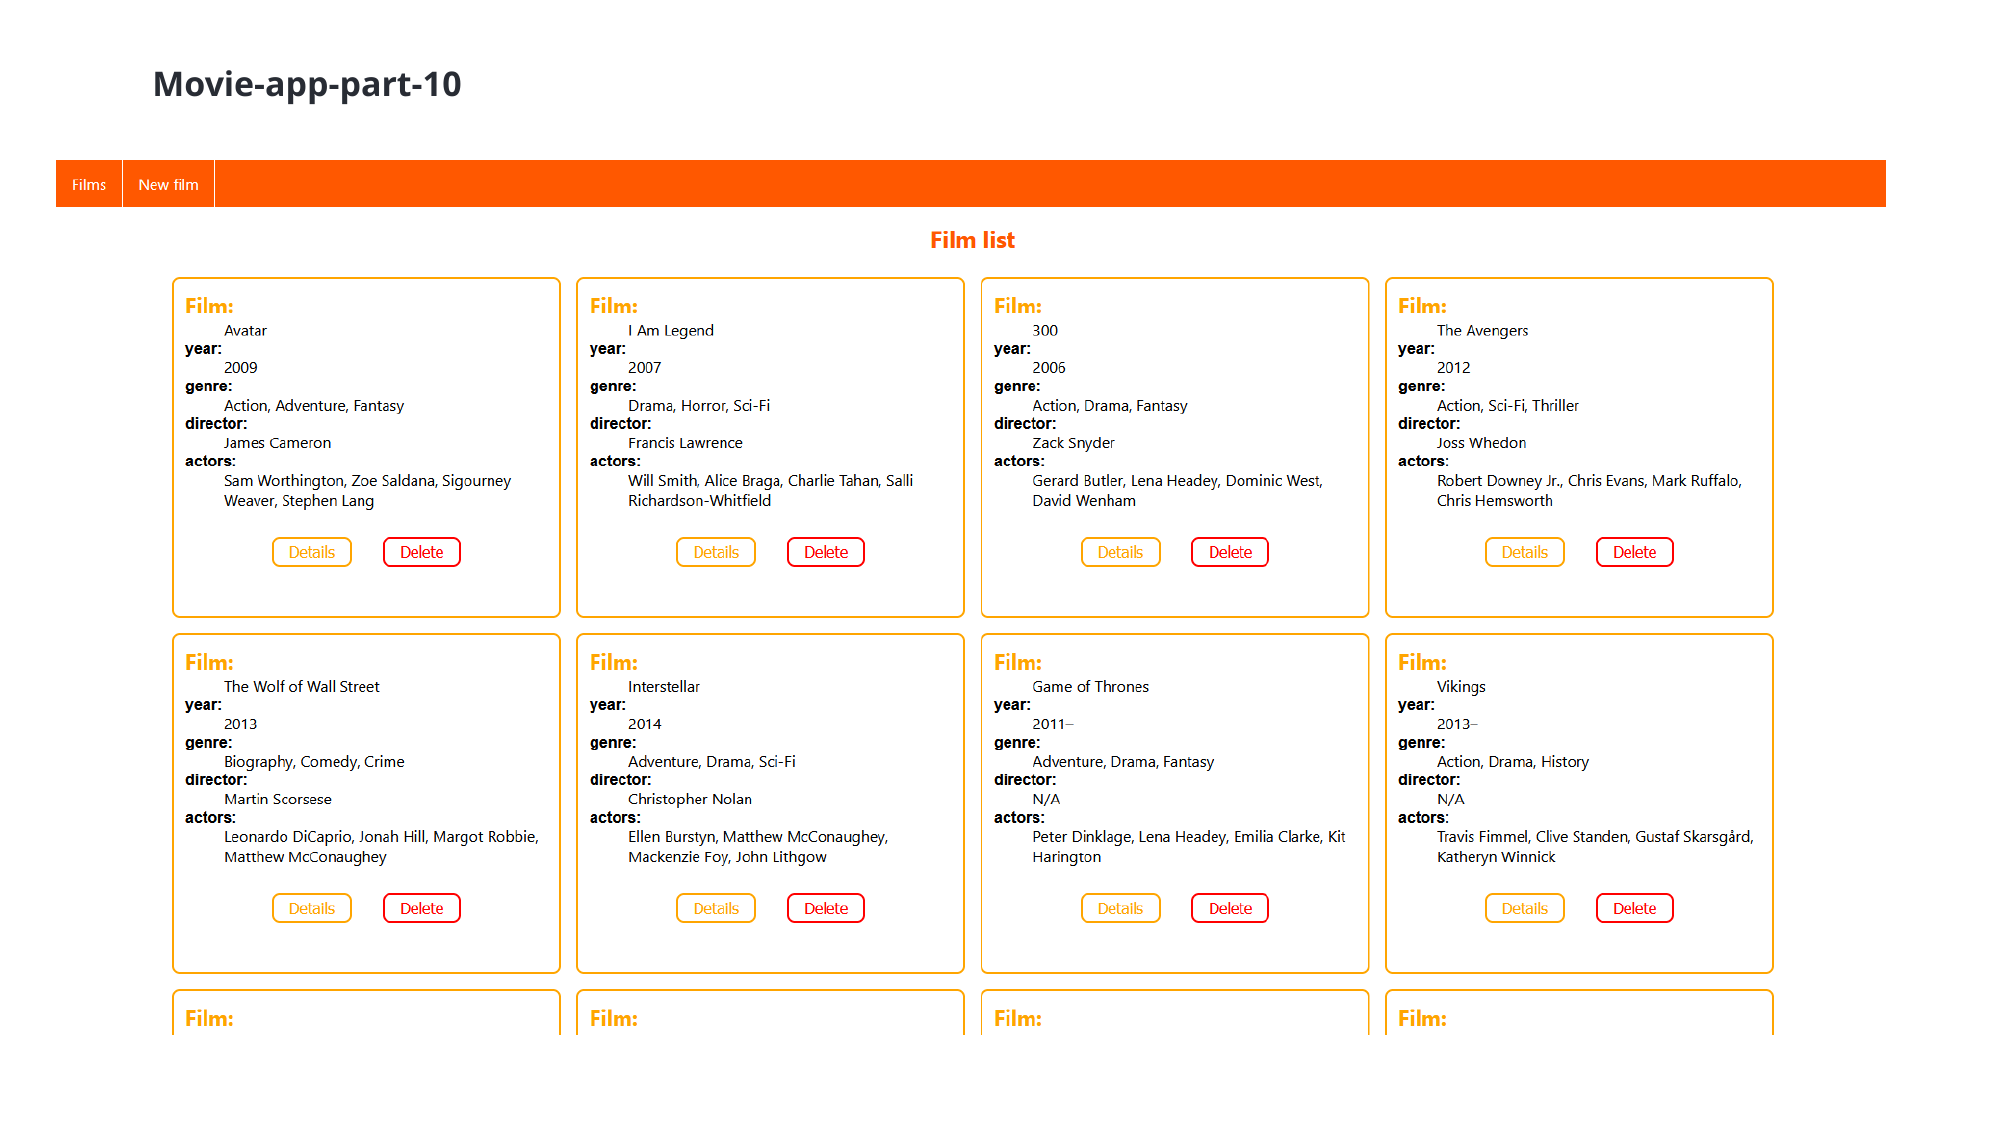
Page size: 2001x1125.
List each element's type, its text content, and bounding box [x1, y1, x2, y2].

title Movie-app-part-10 [137, 59, 1311, 112]
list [52, 154, 1886, 1035]
